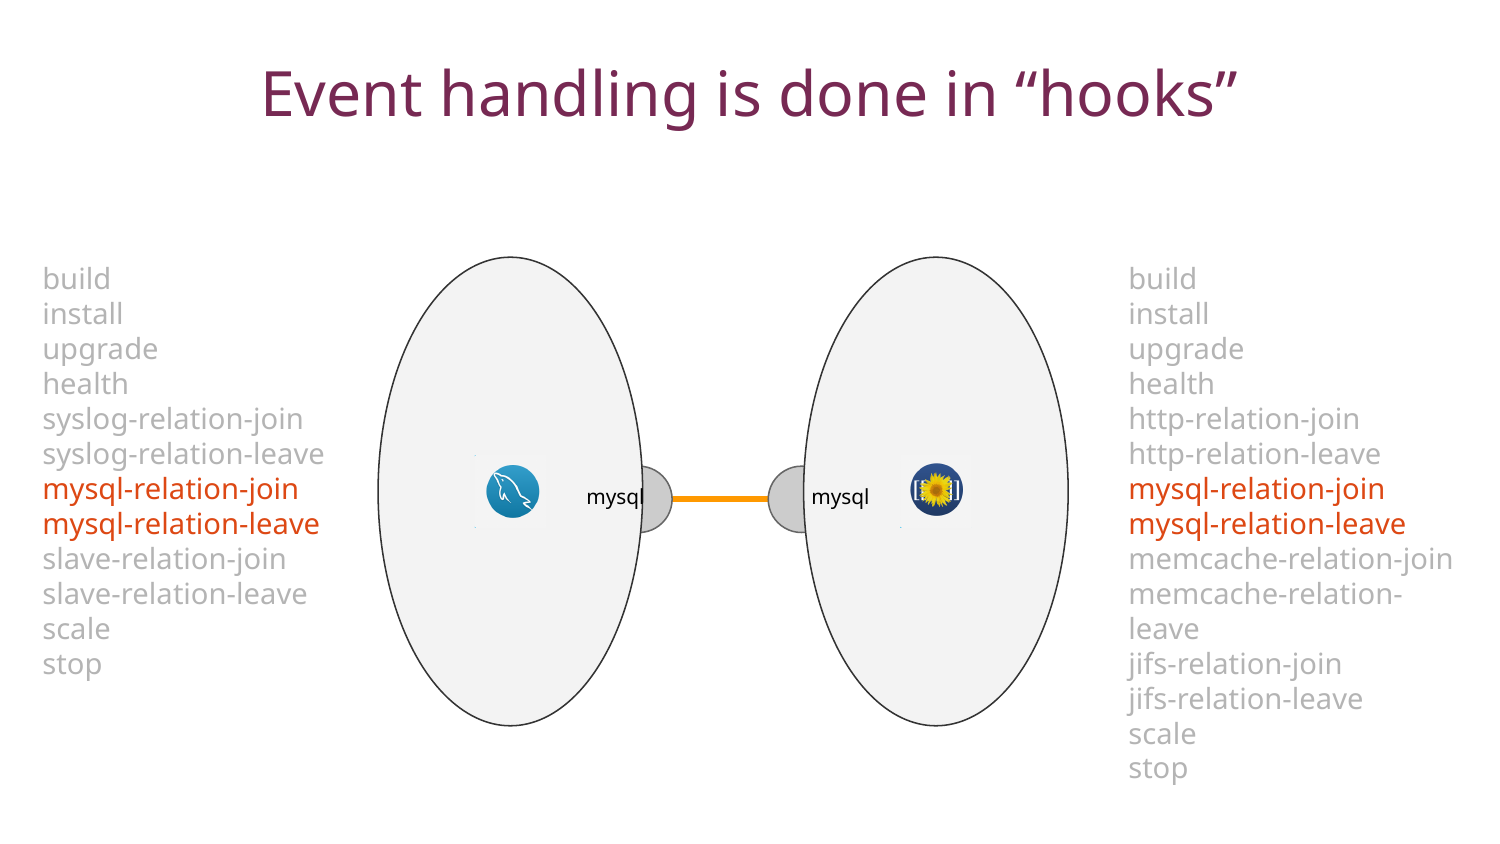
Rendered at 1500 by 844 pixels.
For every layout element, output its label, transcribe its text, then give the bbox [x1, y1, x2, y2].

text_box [767, 256, 1069, 726]
text_box build install upgrade health syslog-relation-join syslog-relation-leave mysql-relation-join mysql-relation-leave slave-relation-join slave-relation-leave scale stop [27, 245, 372, 739]
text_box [377, 256, 673, 726]
title Event handling is done in “hooks” [112, 39, 1388, 230]
text_box build install upgrade health http-relation-join http-relation-leave mysql-relation-join mysql-relation-leave memcache-relation-join memcache-relation-leave jifs-relation-join jifs-relation-leave scale stop [1113, 245, 1490, 739]
